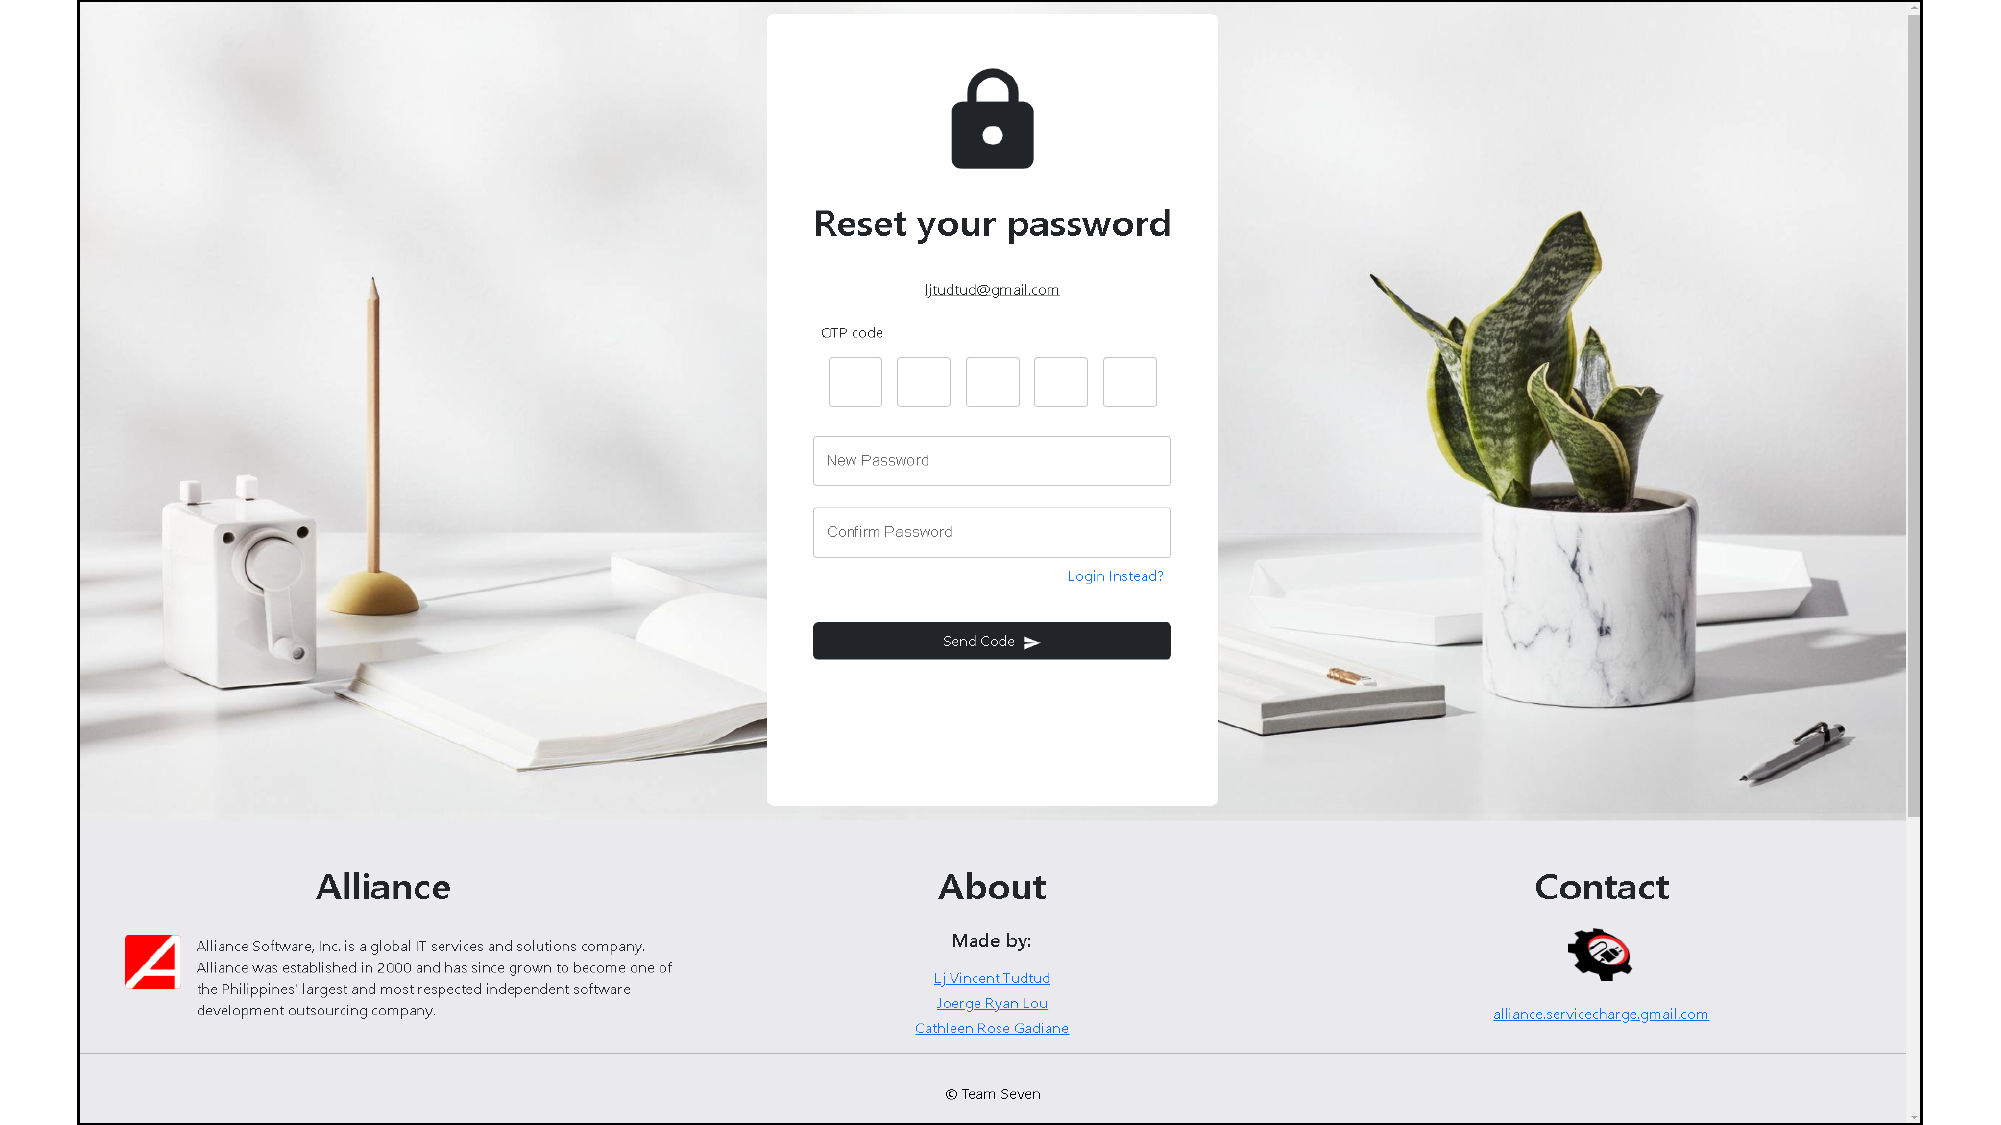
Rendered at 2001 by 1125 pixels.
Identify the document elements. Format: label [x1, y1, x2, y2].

text_box [78, 0, 1922, 1125]
